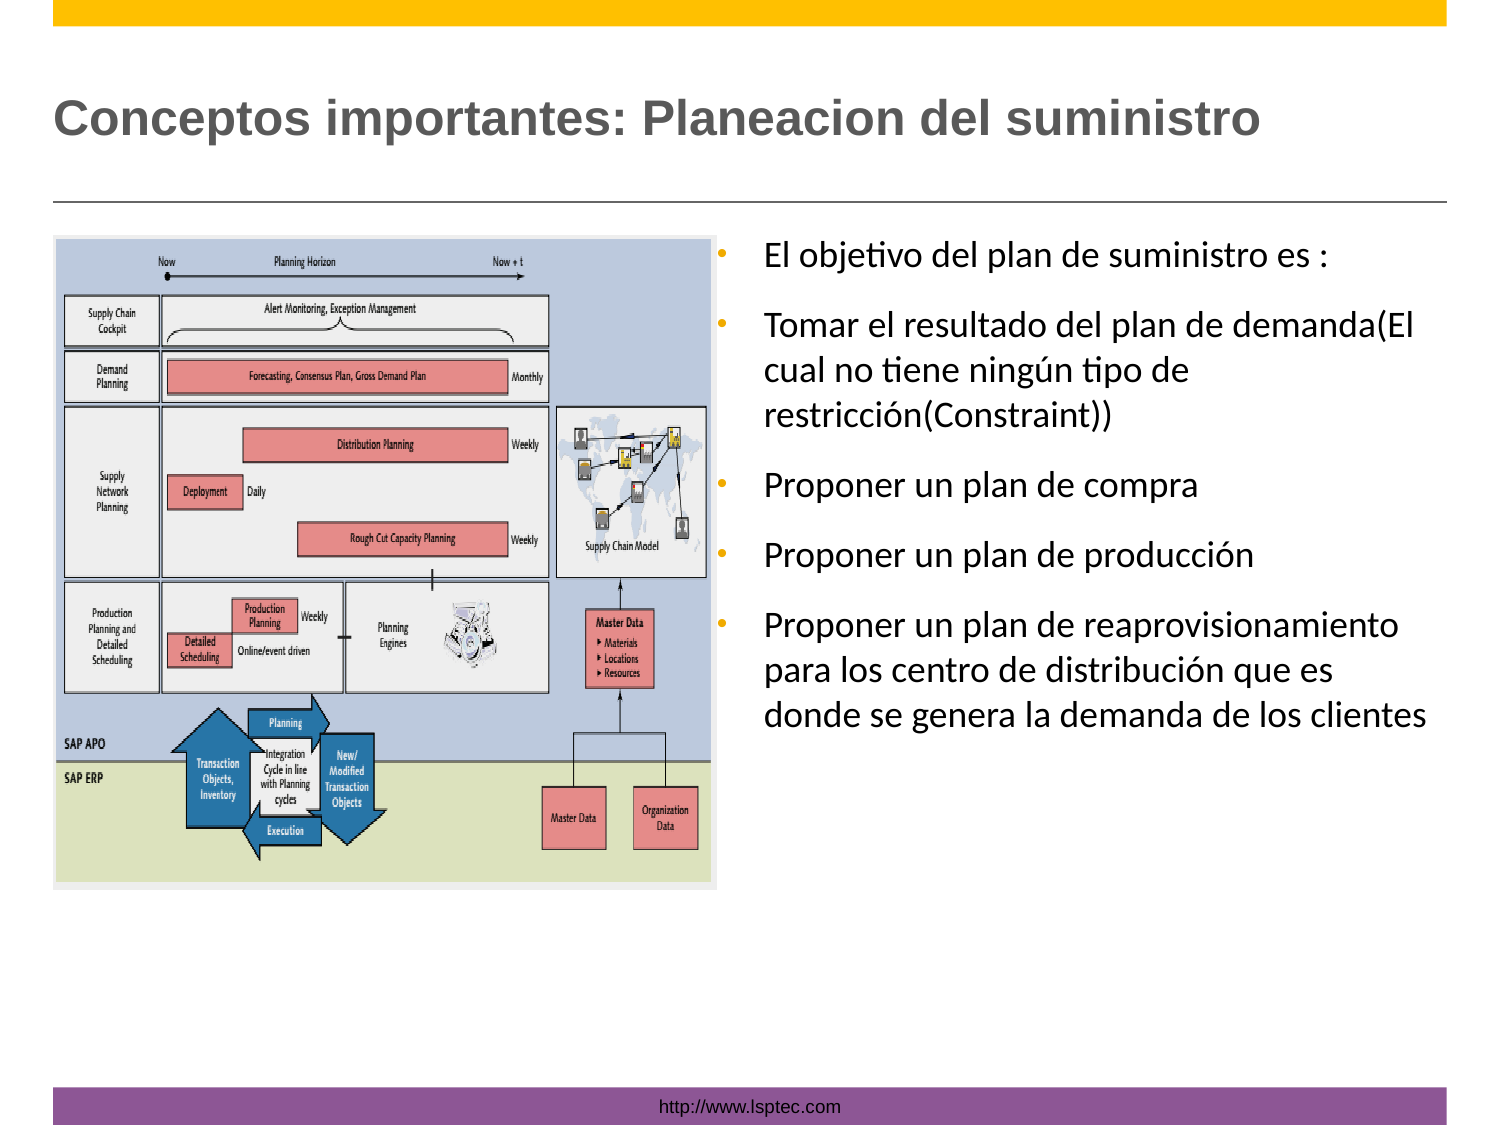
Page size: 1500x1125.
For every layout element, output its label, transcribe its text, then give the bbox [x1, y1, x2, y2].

picture [52, 234, 718, 891]
title Conceptos importantes: Planeacion del suministro [53, 53, 1447, 178]
list El objetivo del plan de suministro es : Tomar el resultado del plan de demanda(El cual no tiene ningún tipo de restricción(Constraint)) Proponer un plan de compra Proponer un plan de producción Proponer un plan de reaprovisionamiento para los centro de distribución que es donde se genera la demanda de los clientes [716, 230, 1430, 471]
